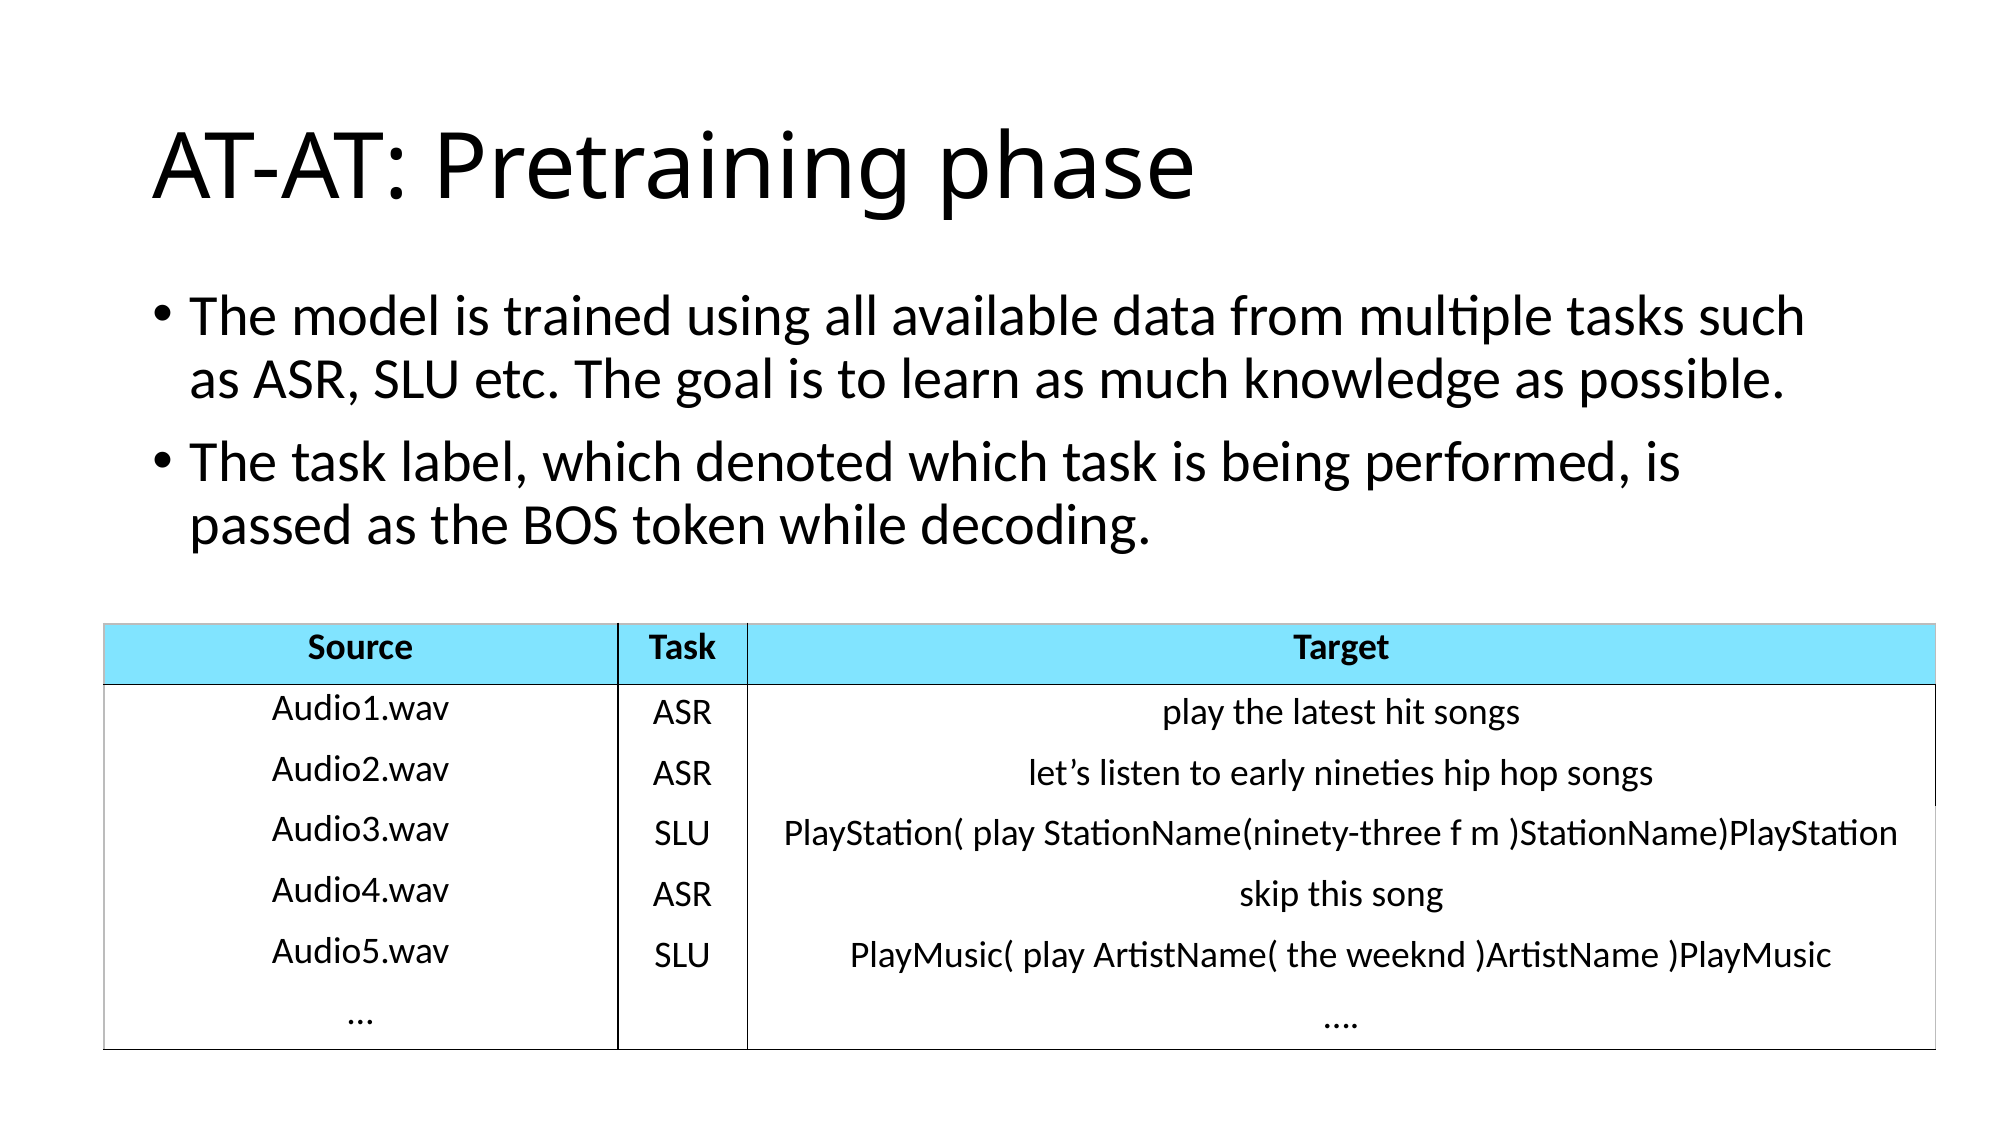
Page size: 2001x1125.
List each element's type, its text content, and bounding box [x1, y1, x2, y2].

table_cell PlayMusic( play ArtistName( the weeknd )ArtistName )PlayMusic [748, 928, 1935, 989]
table_header Target [748, 625, 1935, 684]
table_cell play the latest hit songs [748, 685, 1935, 745]
title AT-AT: Pretraining phase [137, 59, 1863, 277]
table_cell [619, 989, 747, 1049]
table_cell Audio4.wav [105, 867, 617, 928]
table_cell Audio1.wav [105, 685, 617, 745]
list The model is trained using all available data from multiple tasks such as ASR, SLU etc. The goal is to learn as much knowledge as possible. The task label, which denoted which task is being performed, is passed as the BOS token while decoding. [137, 277, 1863, 623]
table_cell Audio5.wav [105, 928, 617, 989]
table_cell PlayStation( play StationName(ninety-three f m )StationName)PlayStation [748, 806, 1935, 867]
table_header Source [105, 625, 617, 684]
table_cell skip this song [748, 867, 1935, 928]
table_cell Audio3.wav [105, 806, 617, 867]
table_cell SLU [619, 928, 747, 989]
table_cell ASR [619, 867, 747, 928]
table_cell … [105, 989, 617, 1049]
table_cell ASR [619, 685, 747, 745]
table_cell …. [748, 989, 1935, 1049]
table_header Task [619, 625, 747, 684]
table_cell Audio2.wav [105, 745, 617, 806]
table_cell ASR [619, 745, 747, 806]
table_cell let’s listen to early nineties hip hop songs [748, 745, 1935, 806]
table_cell SLU [619, 806, 747, 867]
